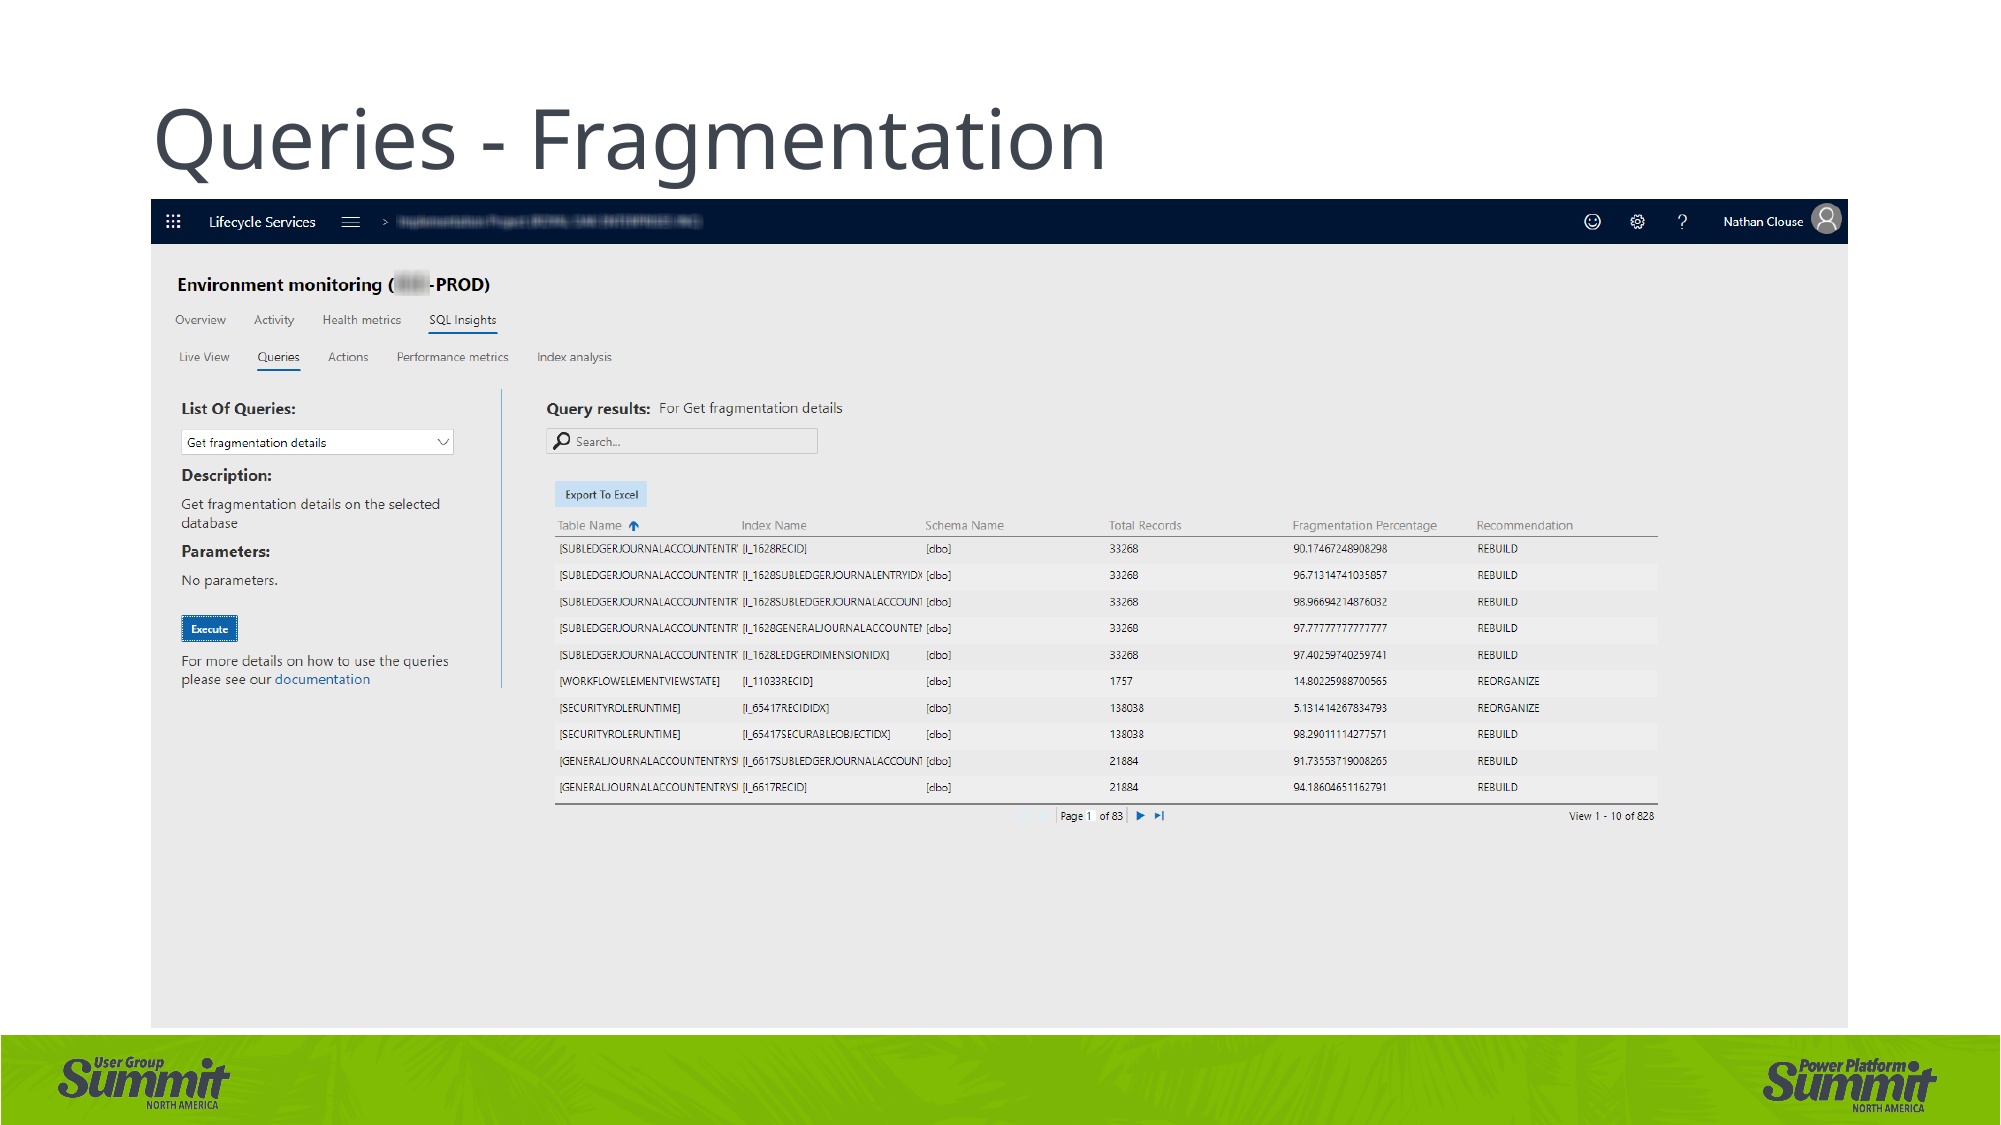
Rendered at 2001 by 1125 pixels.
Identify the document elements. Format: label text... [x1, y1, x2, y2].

title Queries - Fragmentation [137, 59, 1863, 225]
picture [0, 199, 2000, 1125]
